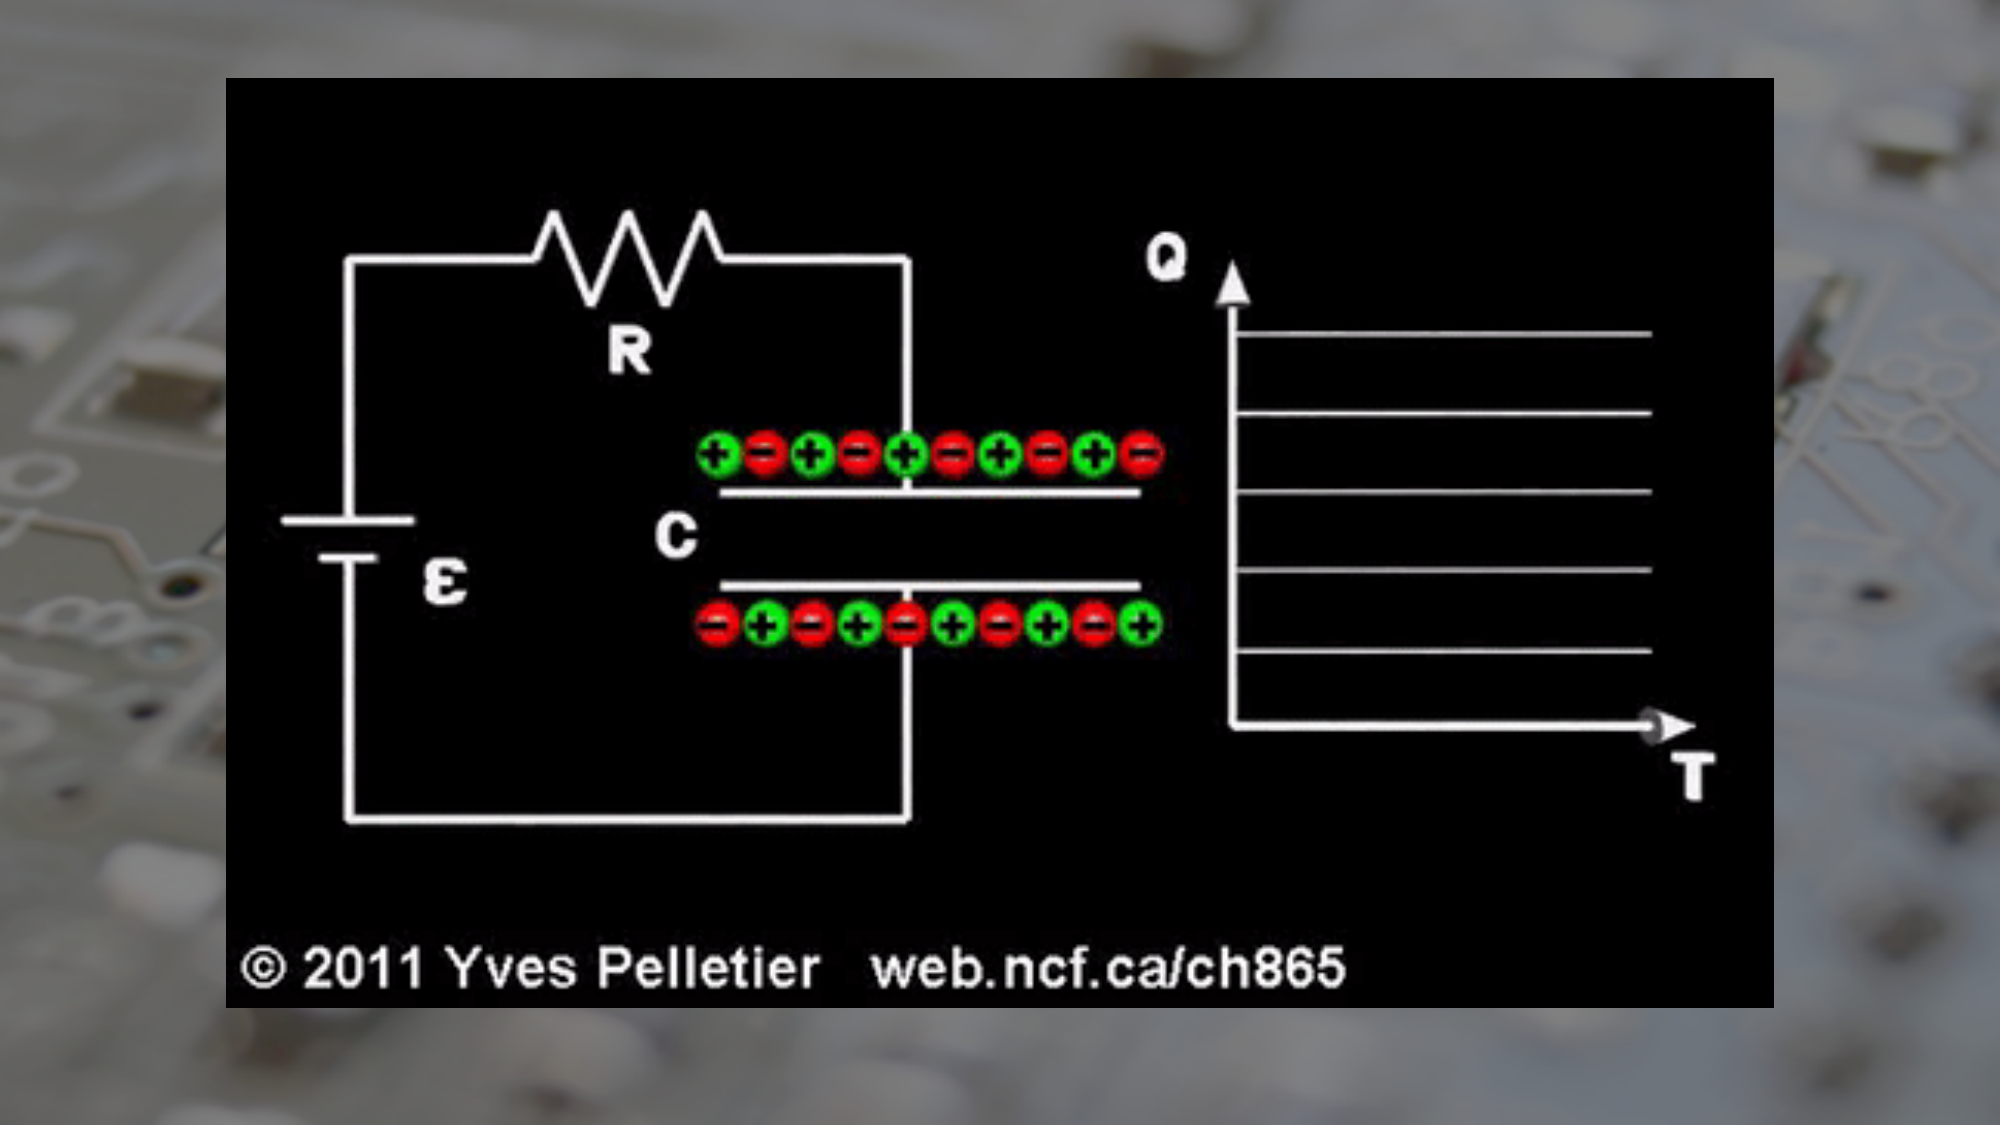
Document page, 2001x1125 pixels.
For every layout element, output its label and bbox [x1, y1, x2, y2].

list [226, 78, 1774, 1008]
picture [0, 0, 2000, 1125]
